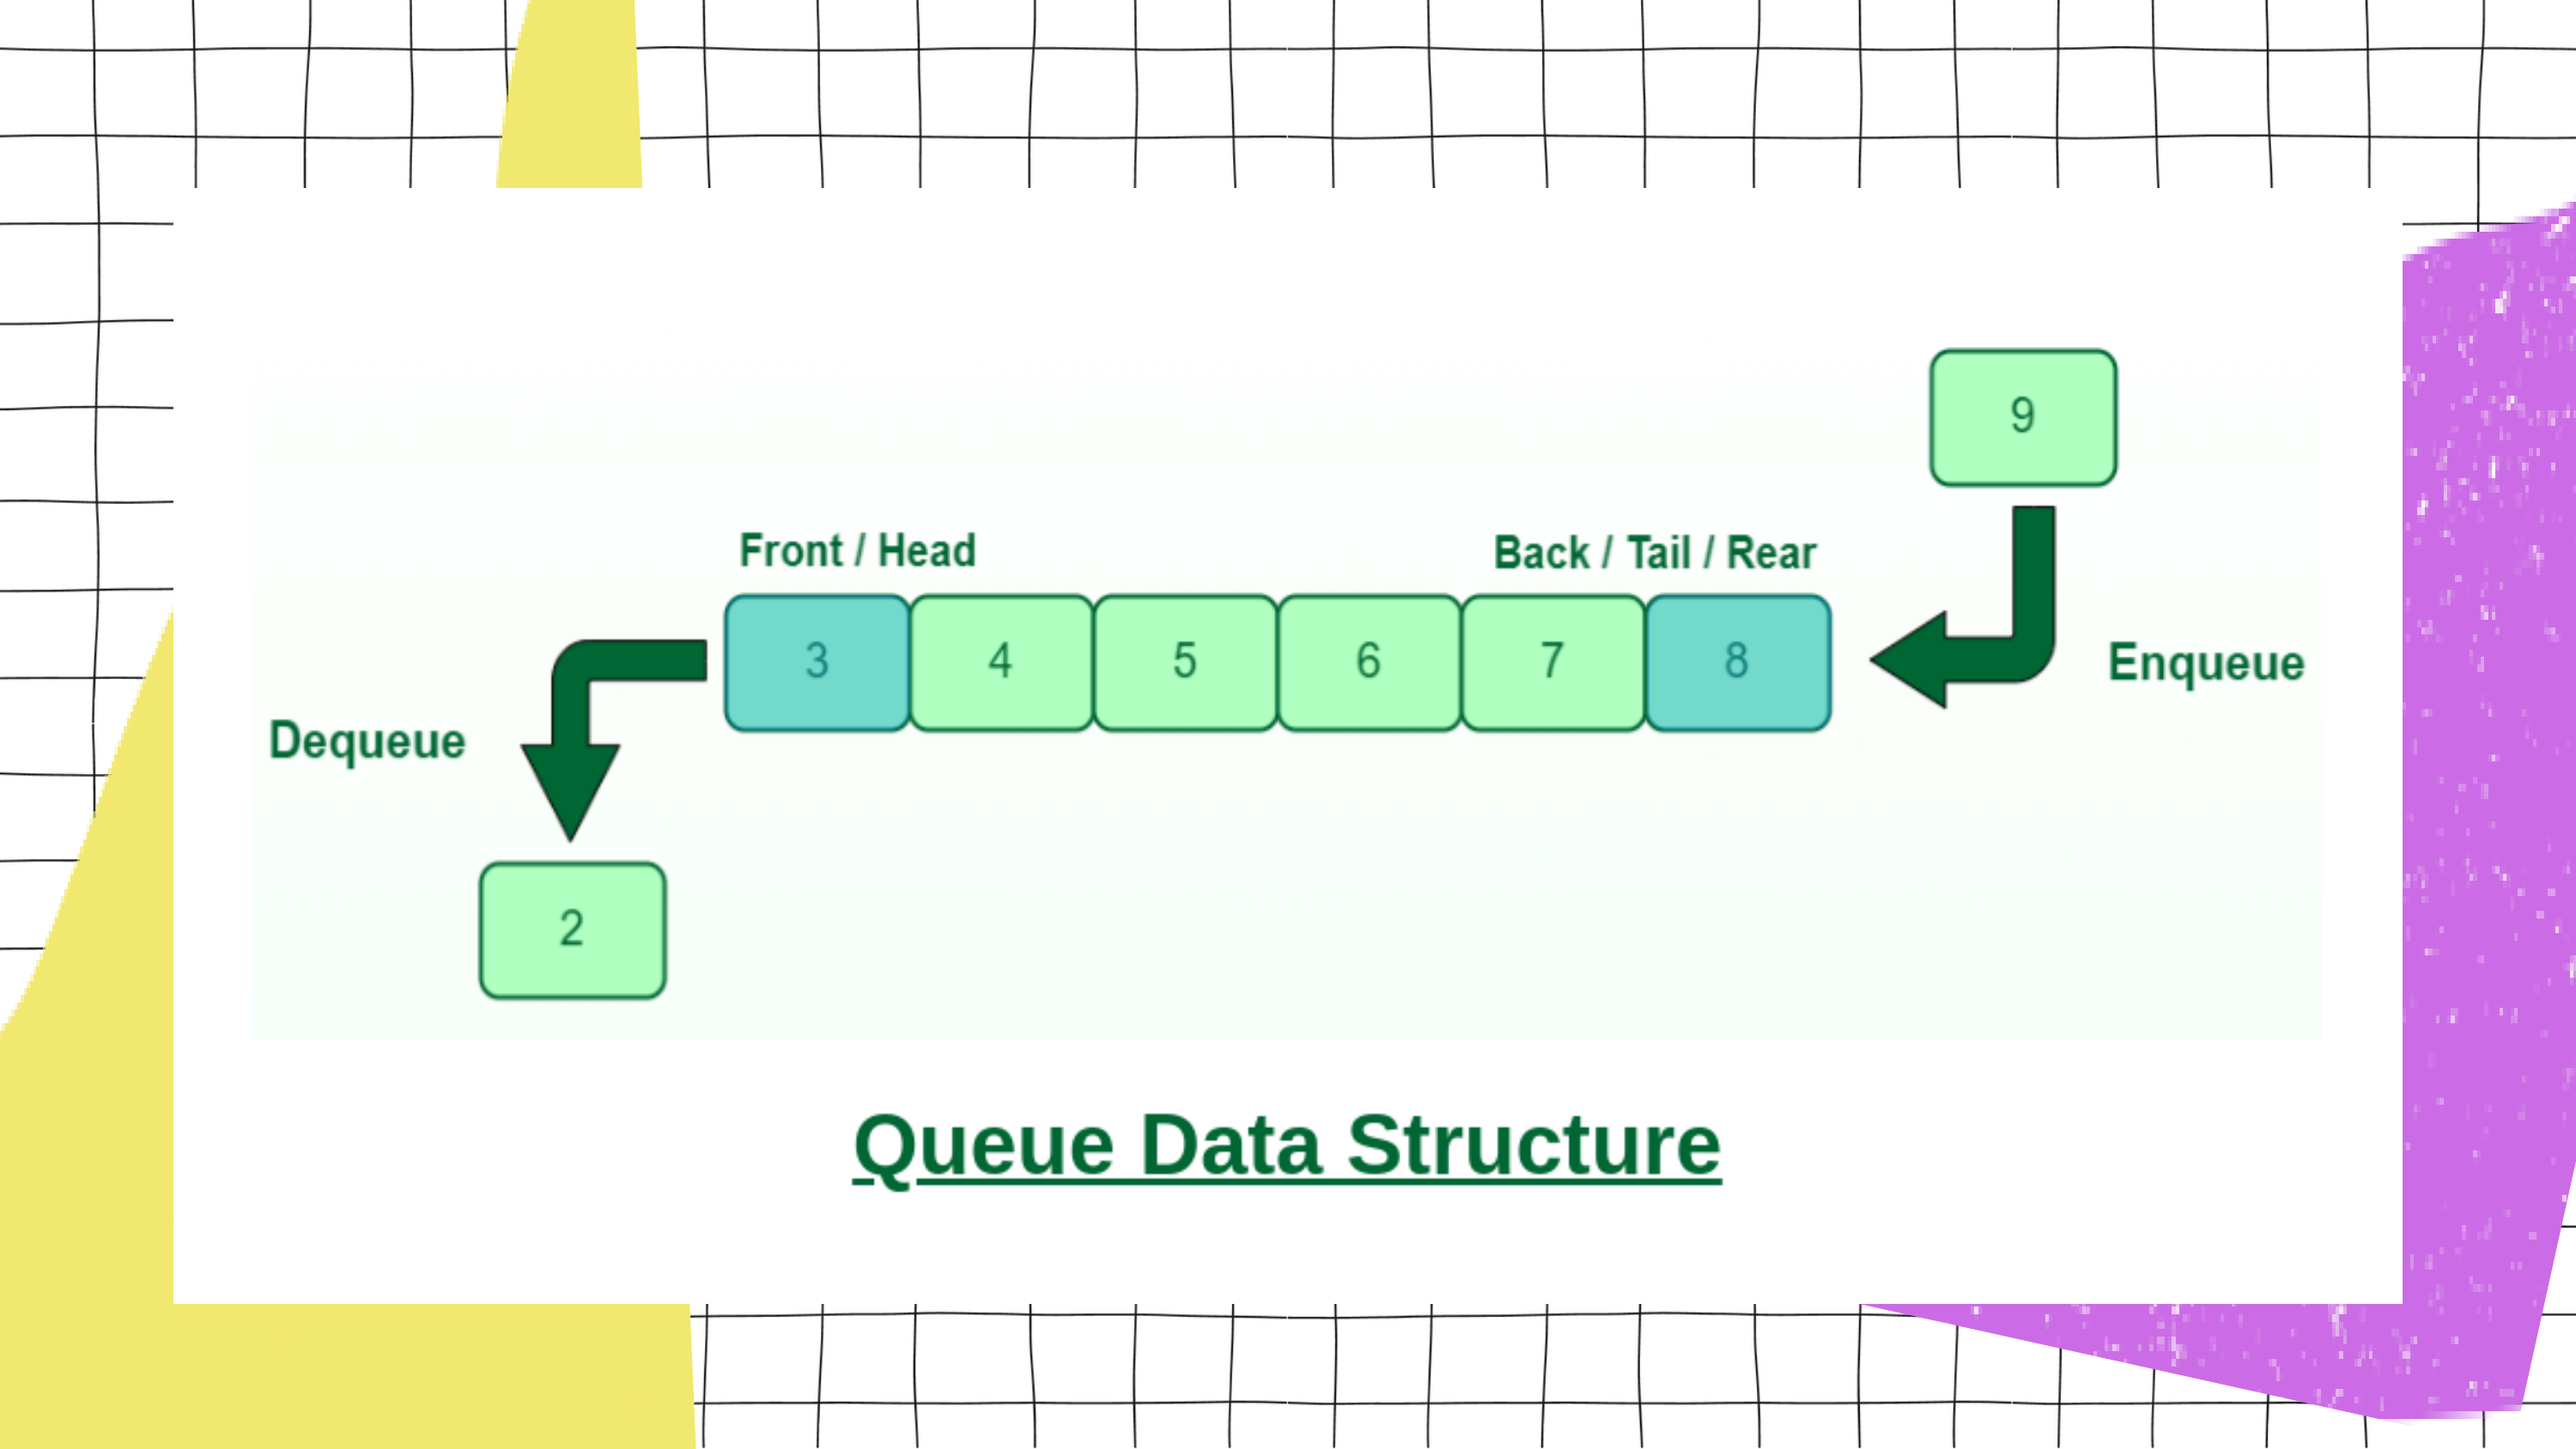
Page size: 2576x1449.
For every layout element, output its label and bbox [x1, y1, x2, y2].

text_box [635, 0, 1676, 188]
text_box [173, 188, 2403, 1304]
text_box [690, 1304, 2510, 1449]
text_box [1634, 0, 2576, 1449]
text_box [0, 0, 696, 1449]
text_box [2512, 1165, 2576, 1449]
